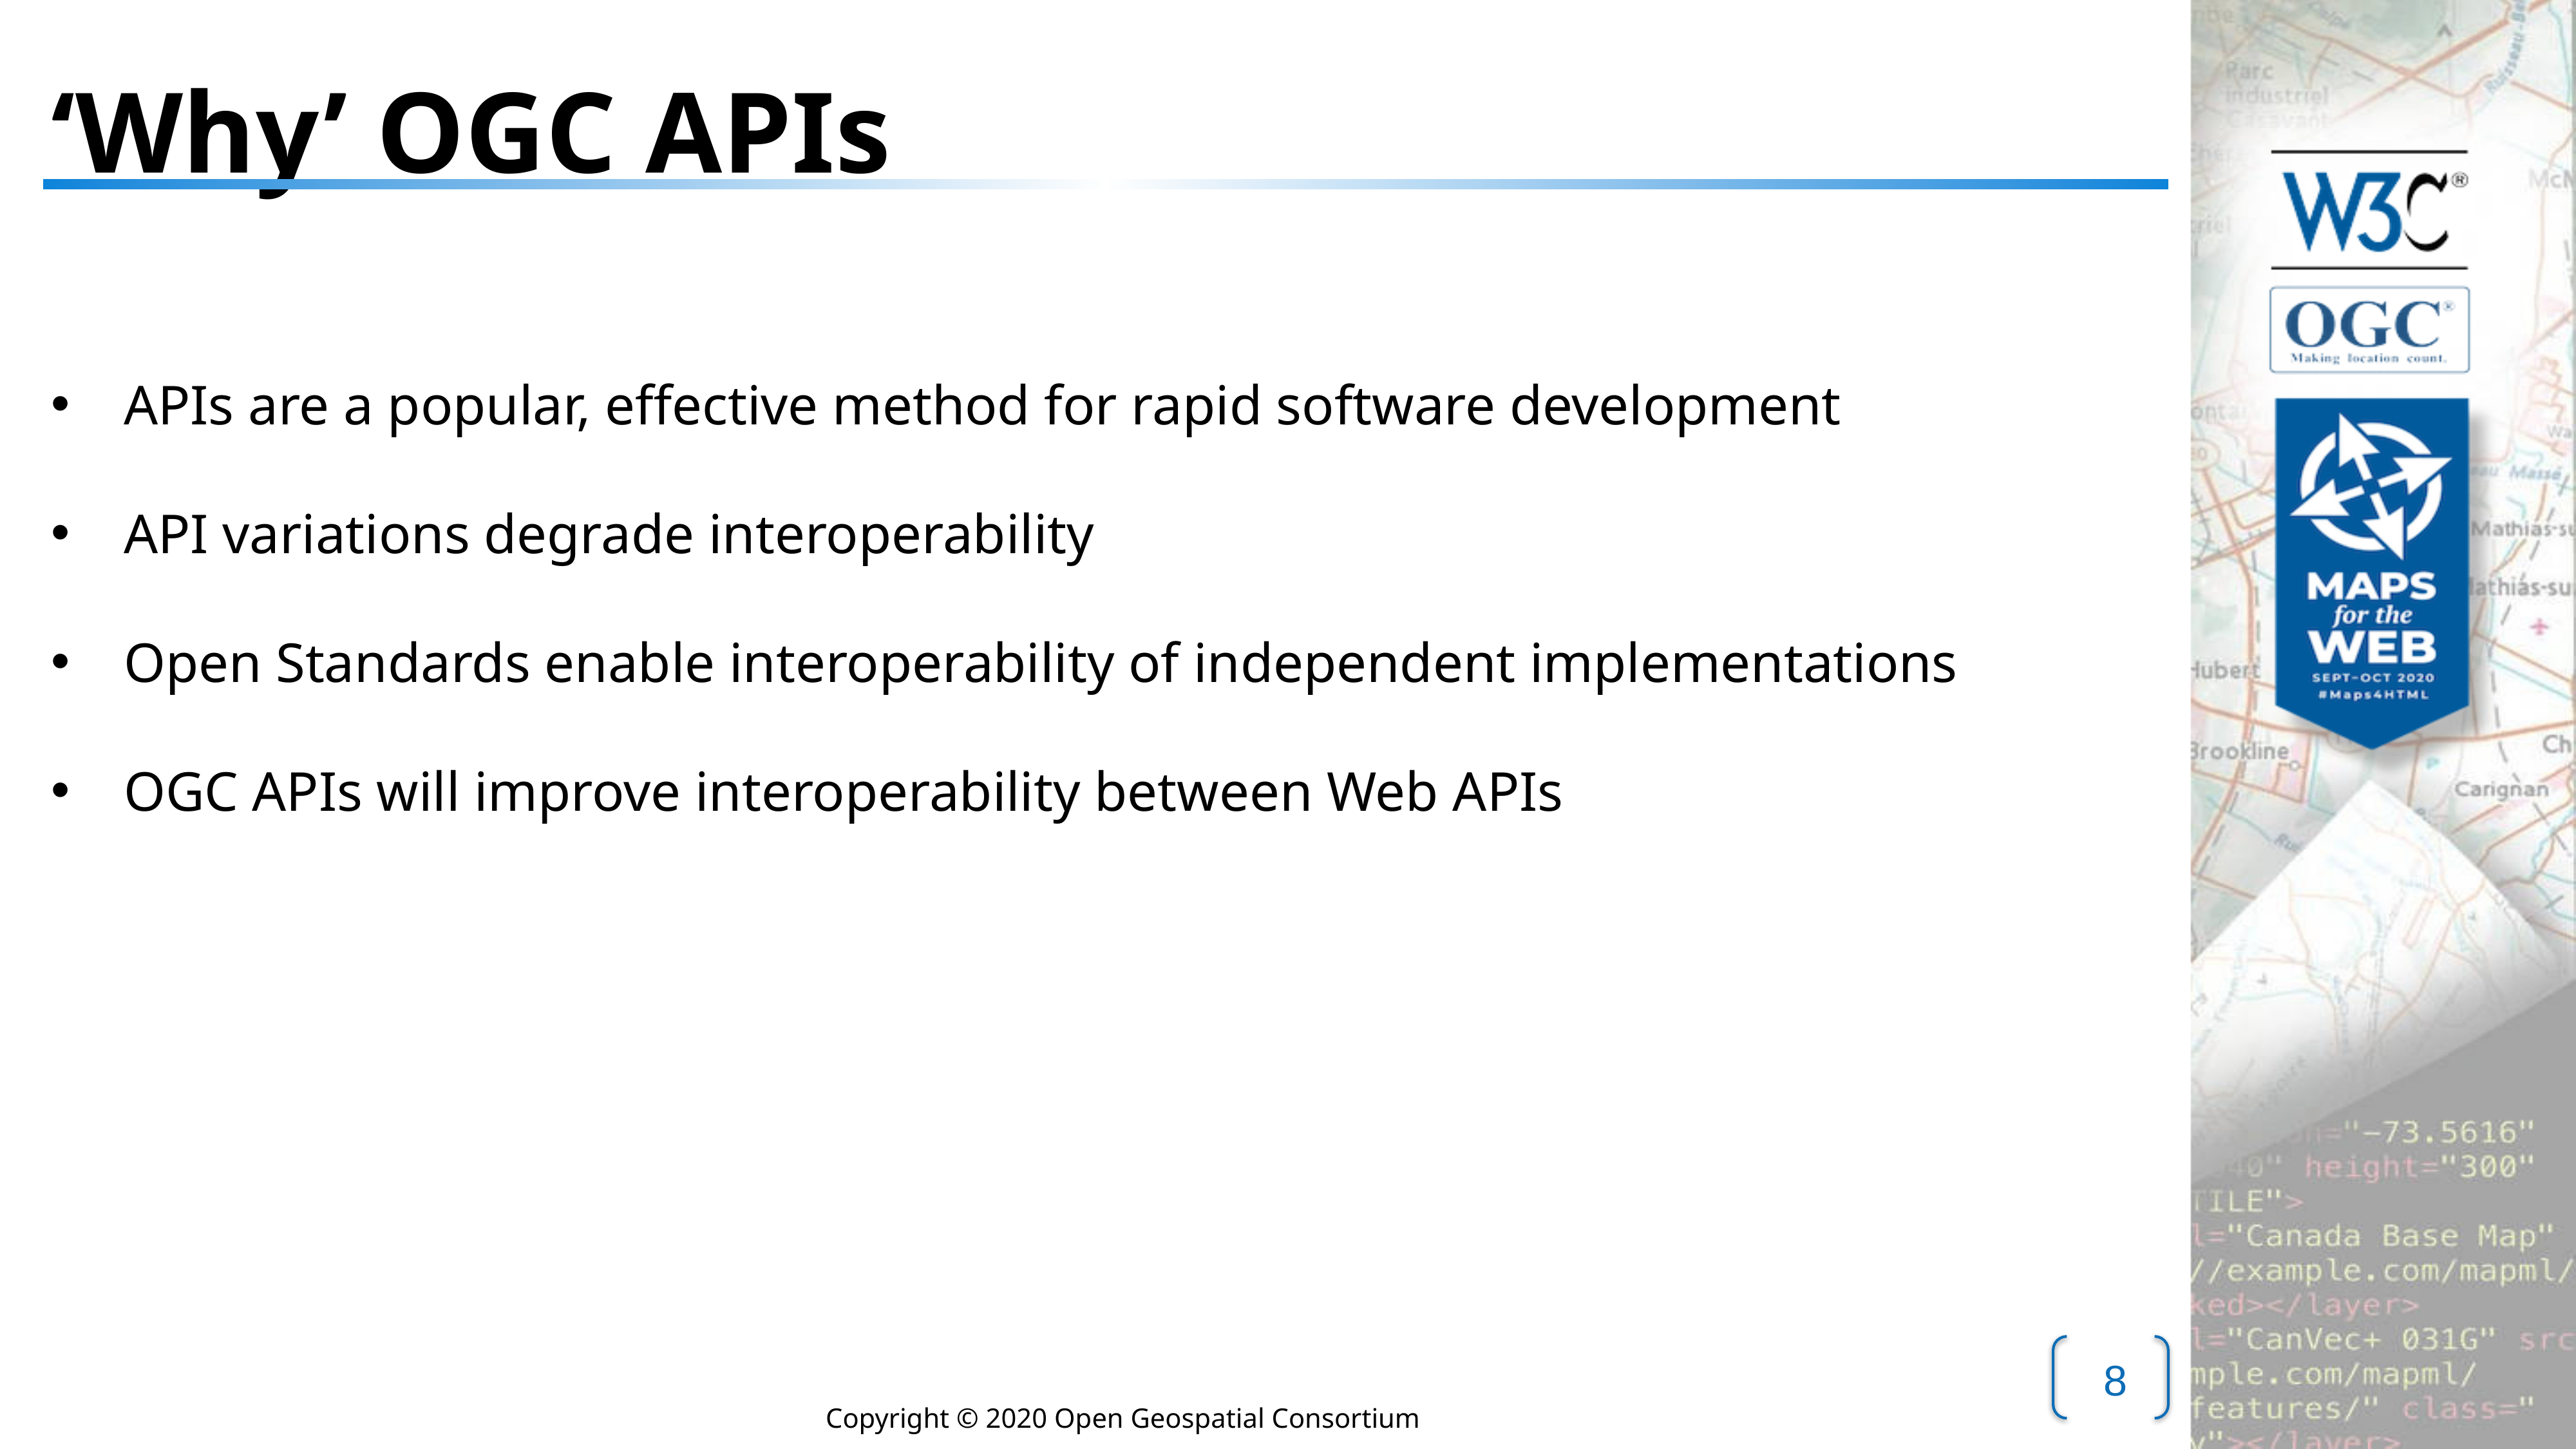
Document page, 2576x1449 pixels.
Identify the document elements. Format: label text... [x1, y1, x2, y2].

title ‘Why’ OGC APIs [43, 0, 1693, 176]
text_box APIs are a popular, effective method for rapid software development API variations degrade interoperability Open Standards enable interoperability of independent implementations OGC APIs will improve interoperability between Web APIs [43, 204, 2168, 989]
text_box [2053, 1336, 2168, 1419]
title ‘Why’ OGC APIs [43, 198, 1693, 204]
picture [0, 0, 2576, 1449]
text_box Copyright © 2020 Open Geospatial Consortium [536, 1396, 1710, 1443]
